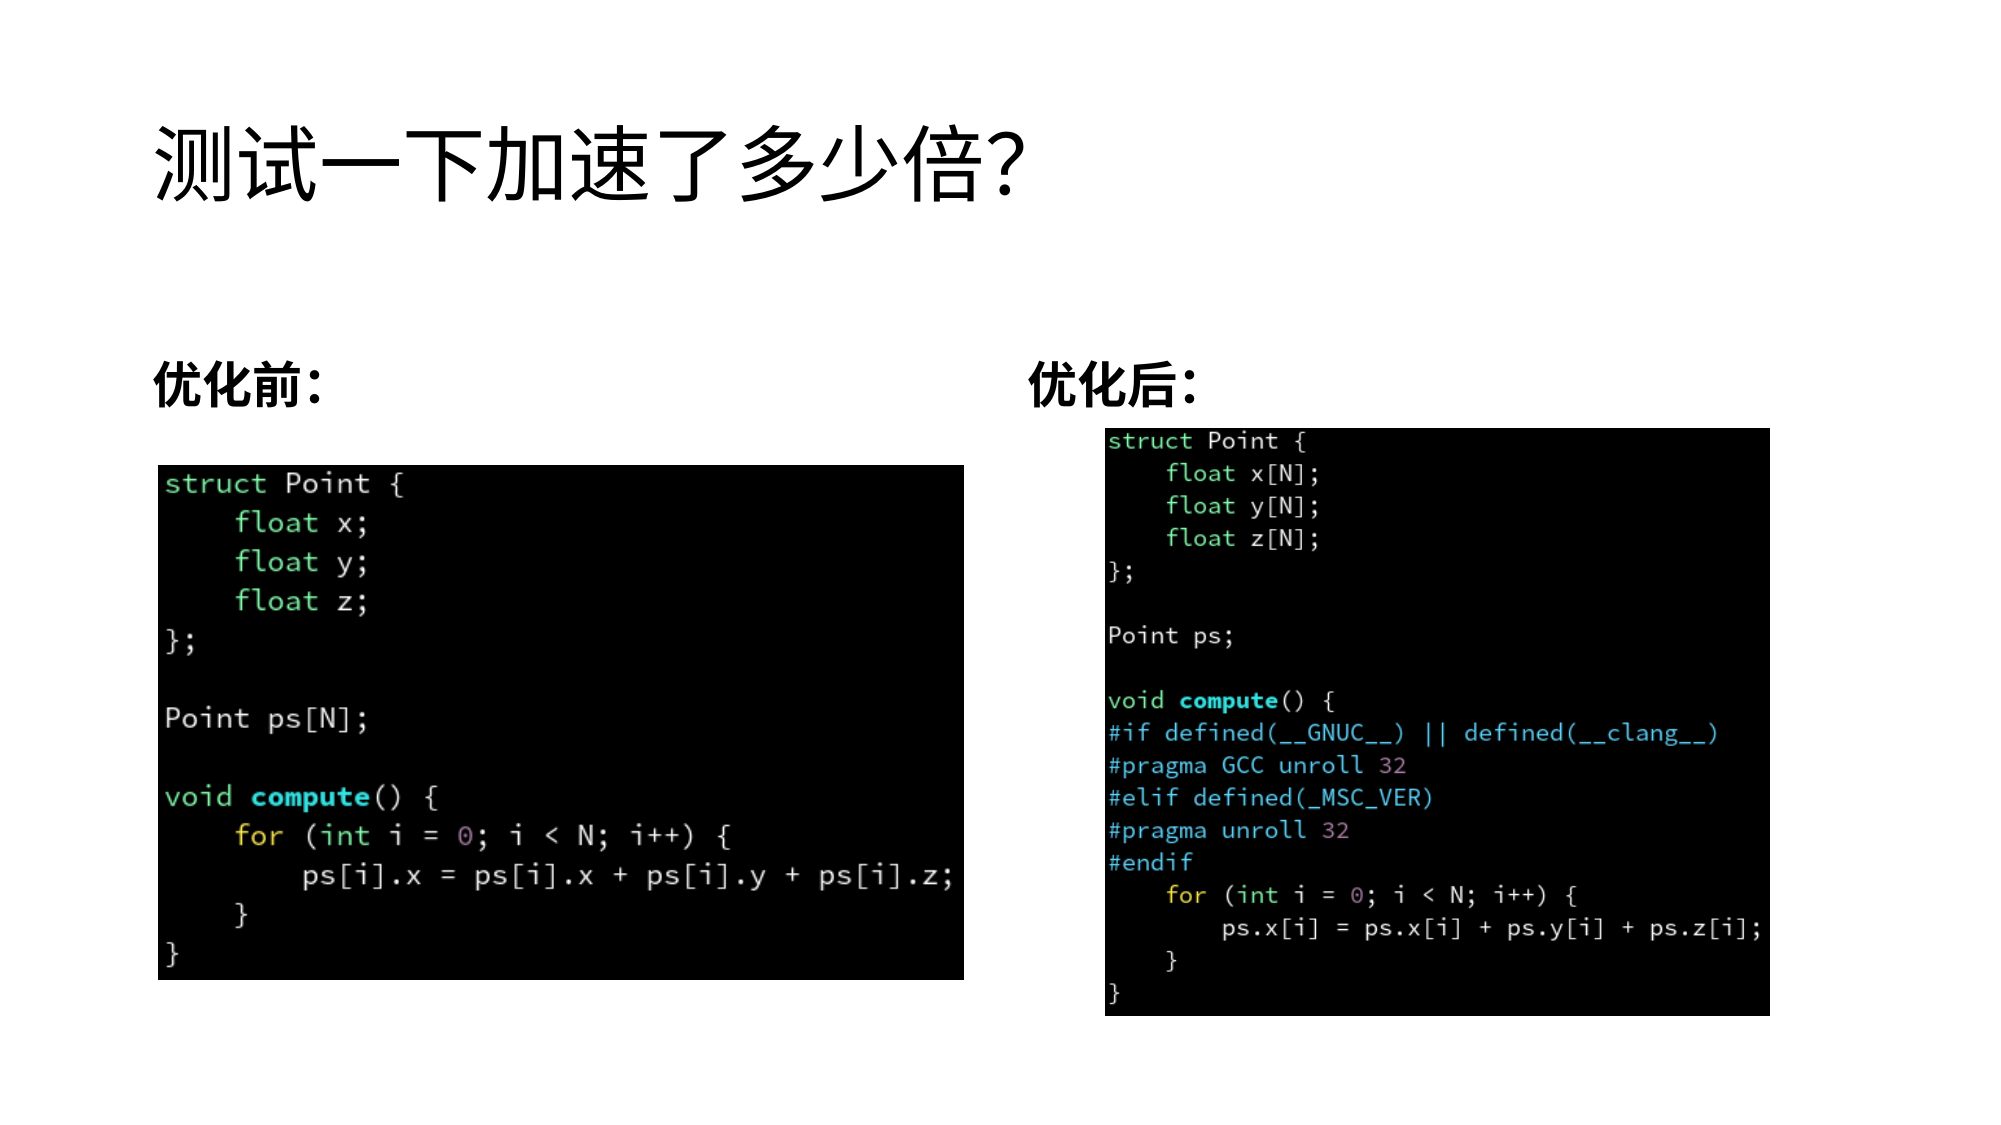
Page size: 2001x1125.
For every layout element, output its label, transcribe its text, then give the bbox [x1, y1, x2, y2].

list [1105, 429, 1770, 1016]
list 优化前： [137, 286, 984, 422]
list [158, 465, 964, 980]
title 测试一下加速了多少倍？ [137, 59, 1863, 278]
list 优化后： [1012, 286, 1863, 422]
